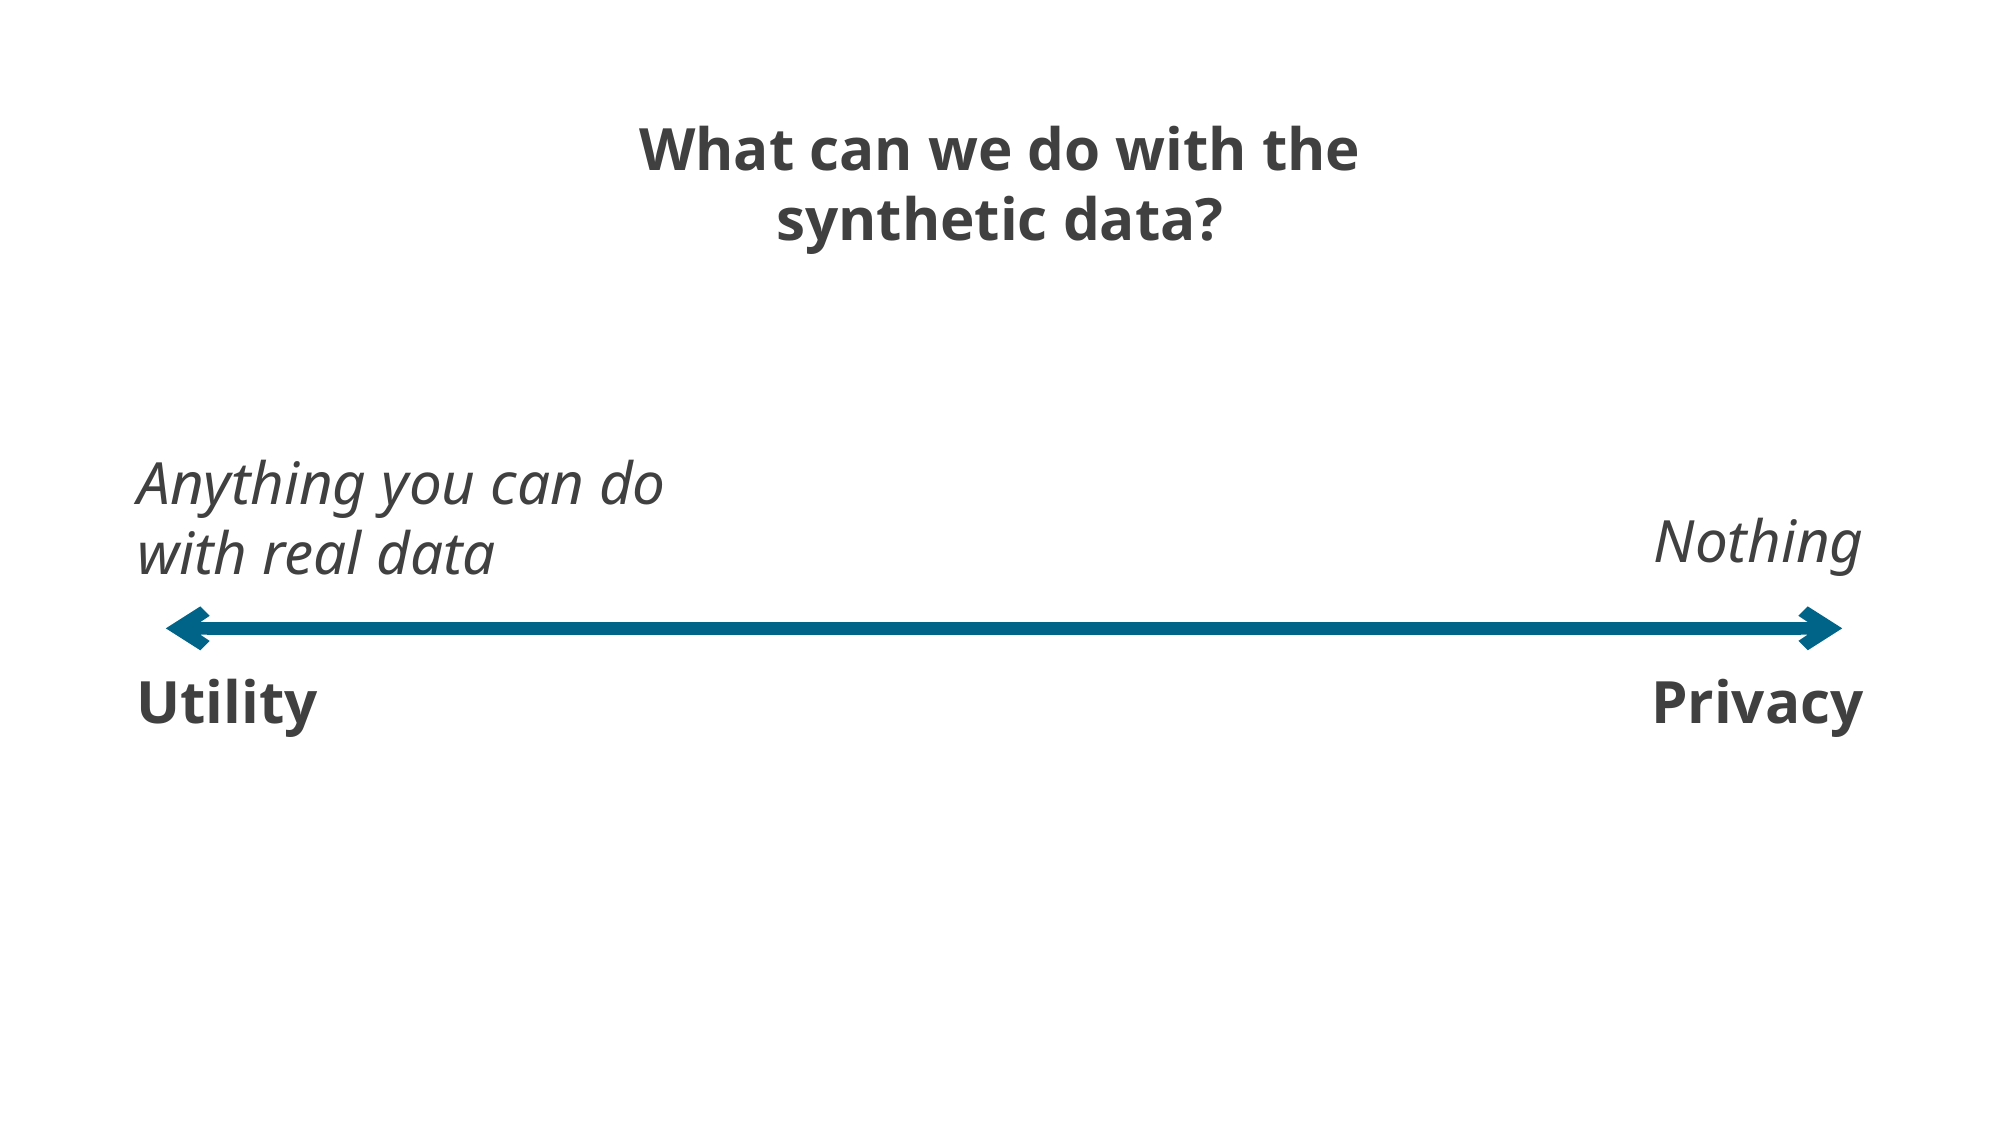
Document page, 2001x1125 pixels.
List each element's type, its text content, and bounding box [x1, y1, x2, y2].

text_box Utility [121, 657, 430, 813]
text_box What can we do with the synthetic data? [531, 104, 1469, 260]
text_box Nothing [1570, 496, 1879, 582]
text_box Privacy [1570, 657, 1879, 743]
text_box Anything you can do with real data [122, 438, 684, 594]
